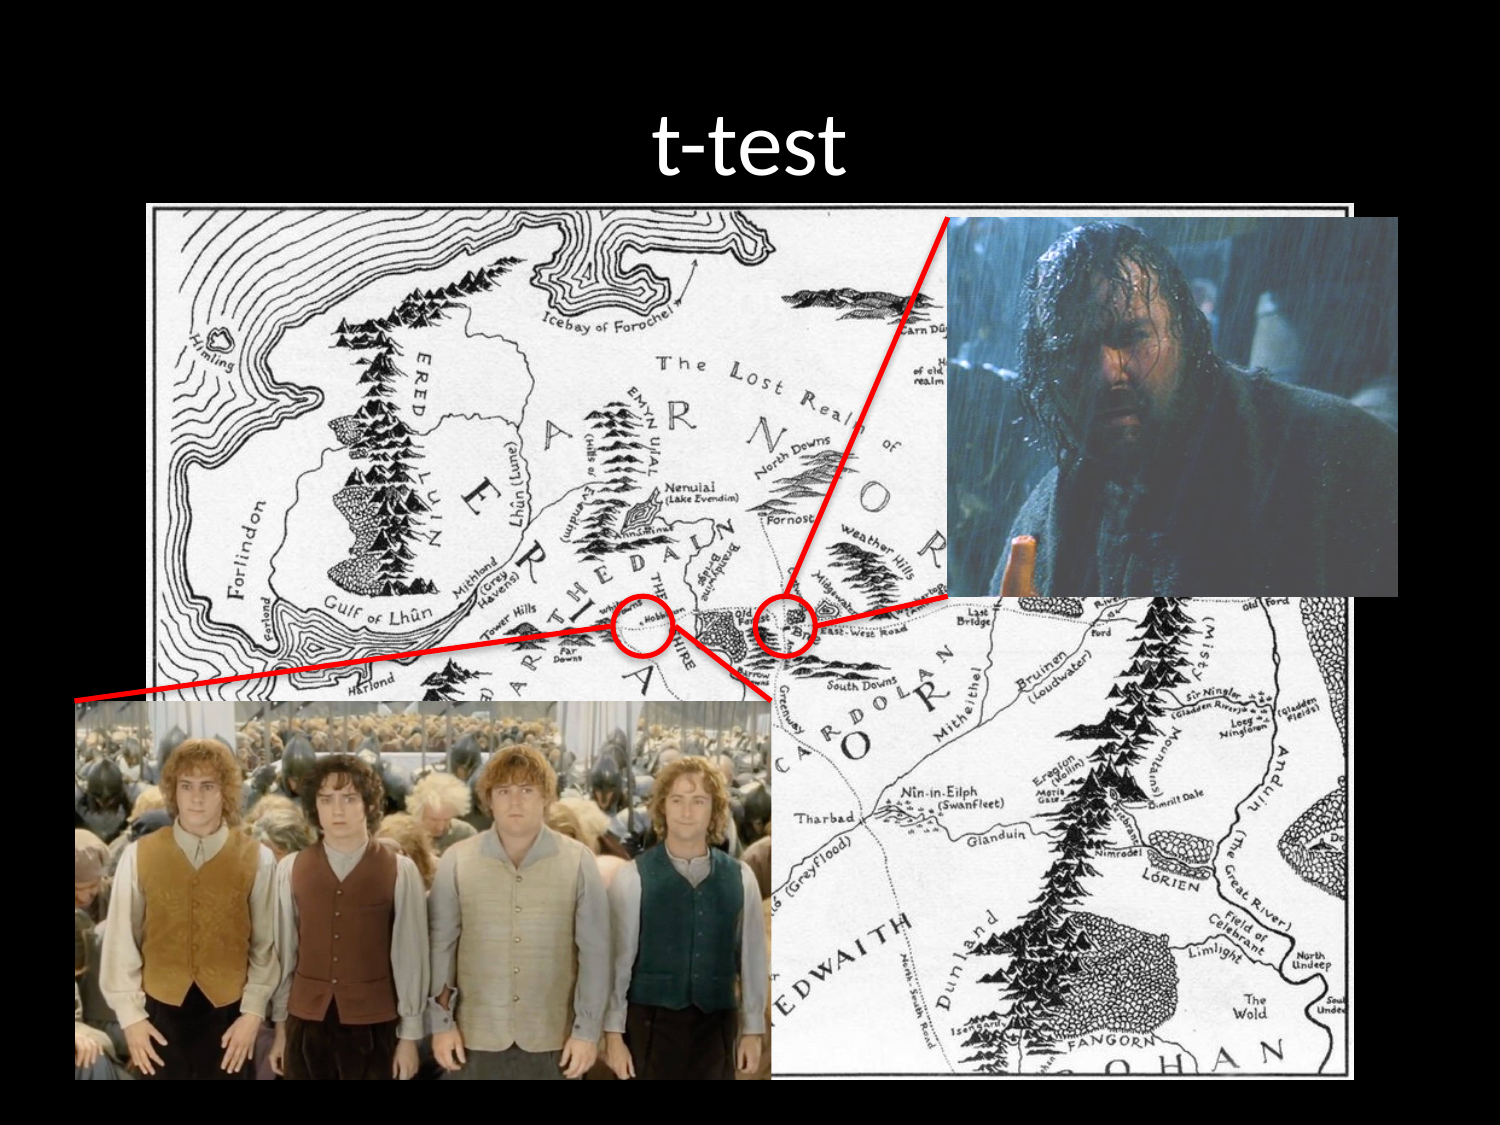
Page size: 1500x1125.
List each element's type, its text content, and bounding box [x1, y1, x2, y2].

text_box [785, 216, 949, 597]
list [145, 202, 1355, 1081]
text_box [815, 595, 949, 627]
picture [74, 700, 772, 1081]
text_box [675, 625, 772, 702]
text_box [74, 625, 611, 702]
title t-test [75, 45, 1425, 233]
picture [949, 216, 1399, 597]
